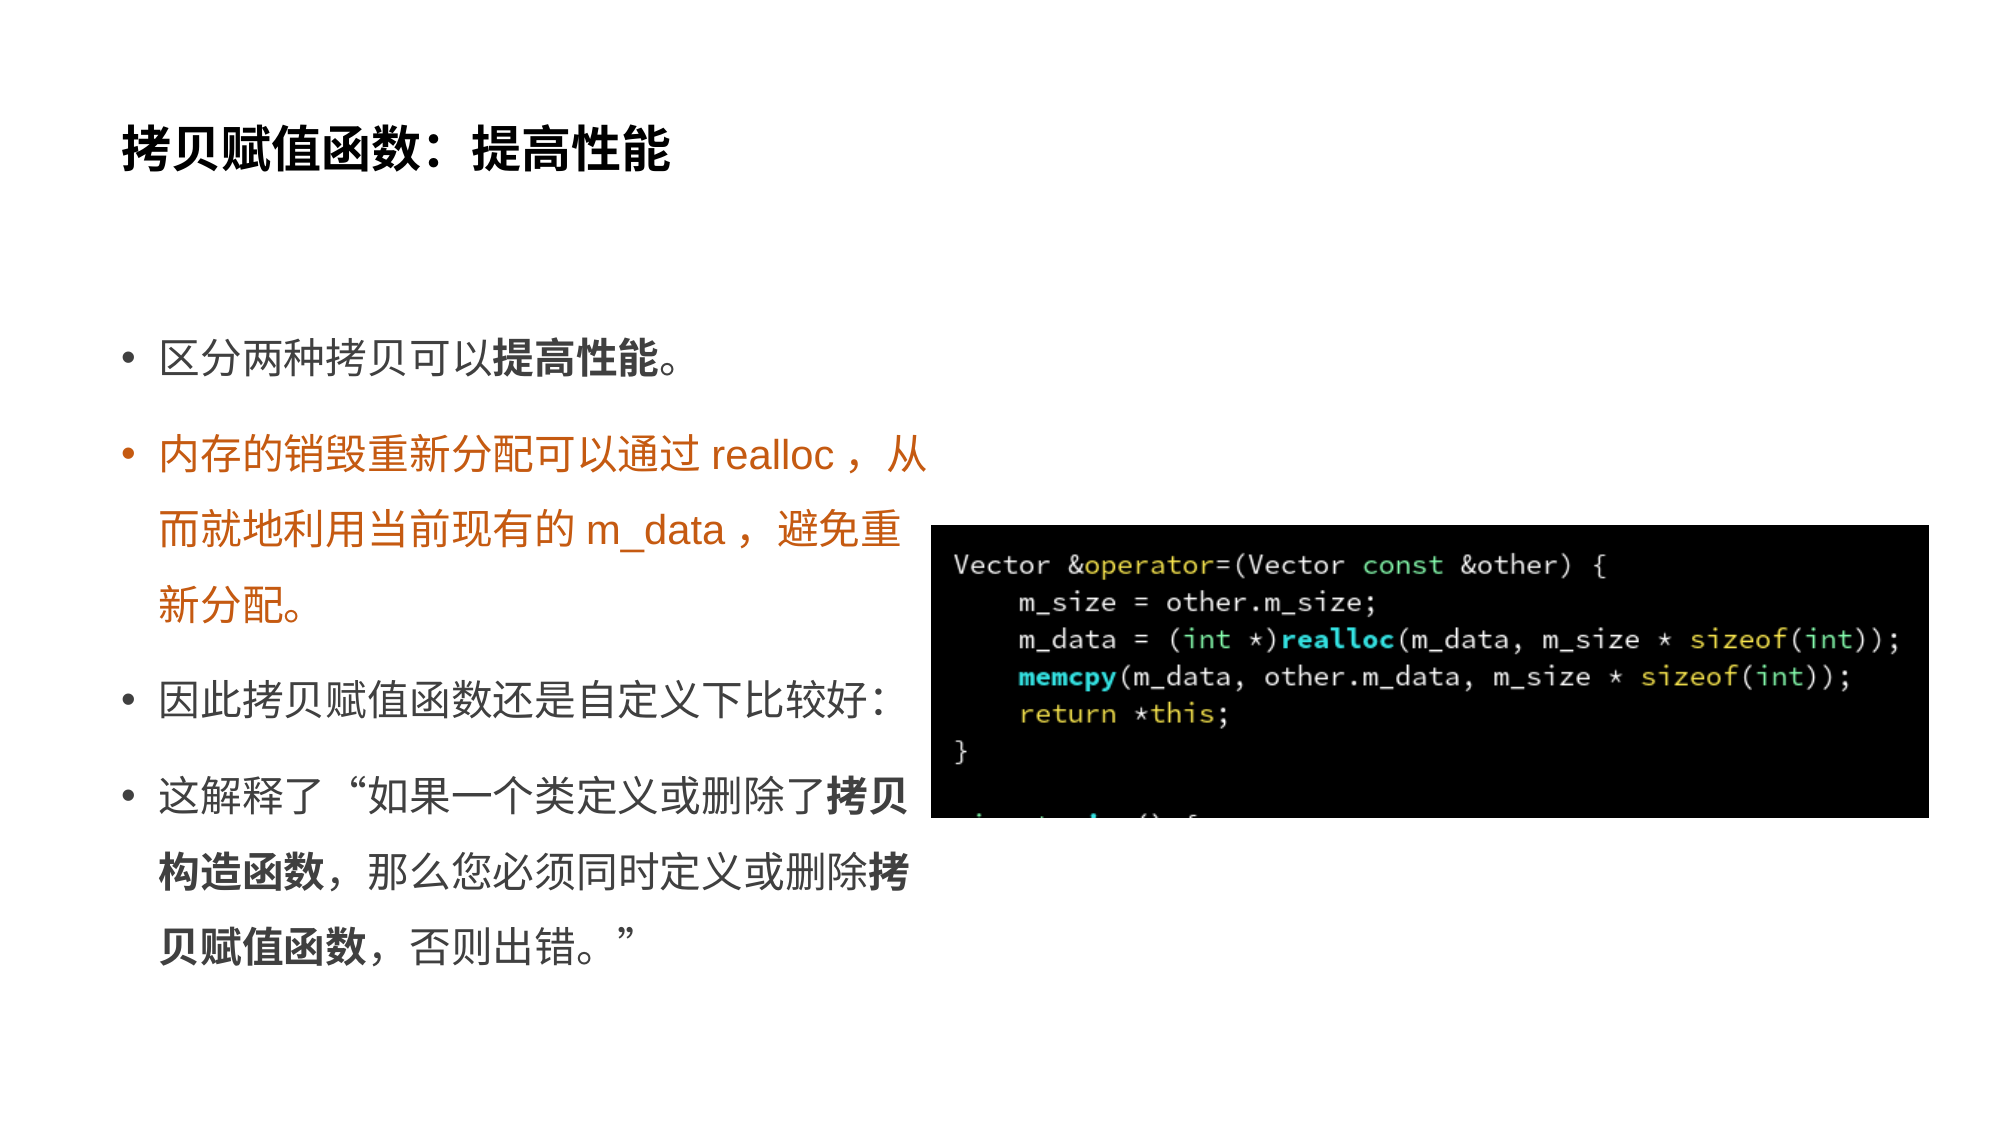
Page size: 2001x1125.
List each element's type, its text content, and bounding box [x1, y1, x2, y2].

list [931, 525, 1929, 818]
list 区分两种拷贝可以提高性能。 内存的销毁重新分配可以通过realloc，从而就地利用当前现有的m_data，避免重新分配。 因此拷贝赋值函数还是自定义下比较好： 这解释了“如果一个类定义或删除了拷贝构造函数，那么您必须同时定义或删除拷贝赋值函数，否则出错。” [106, 299, 957, 1014]
title 拷贝赋值函数：提高性能 [106, 42, 1832, 260]
